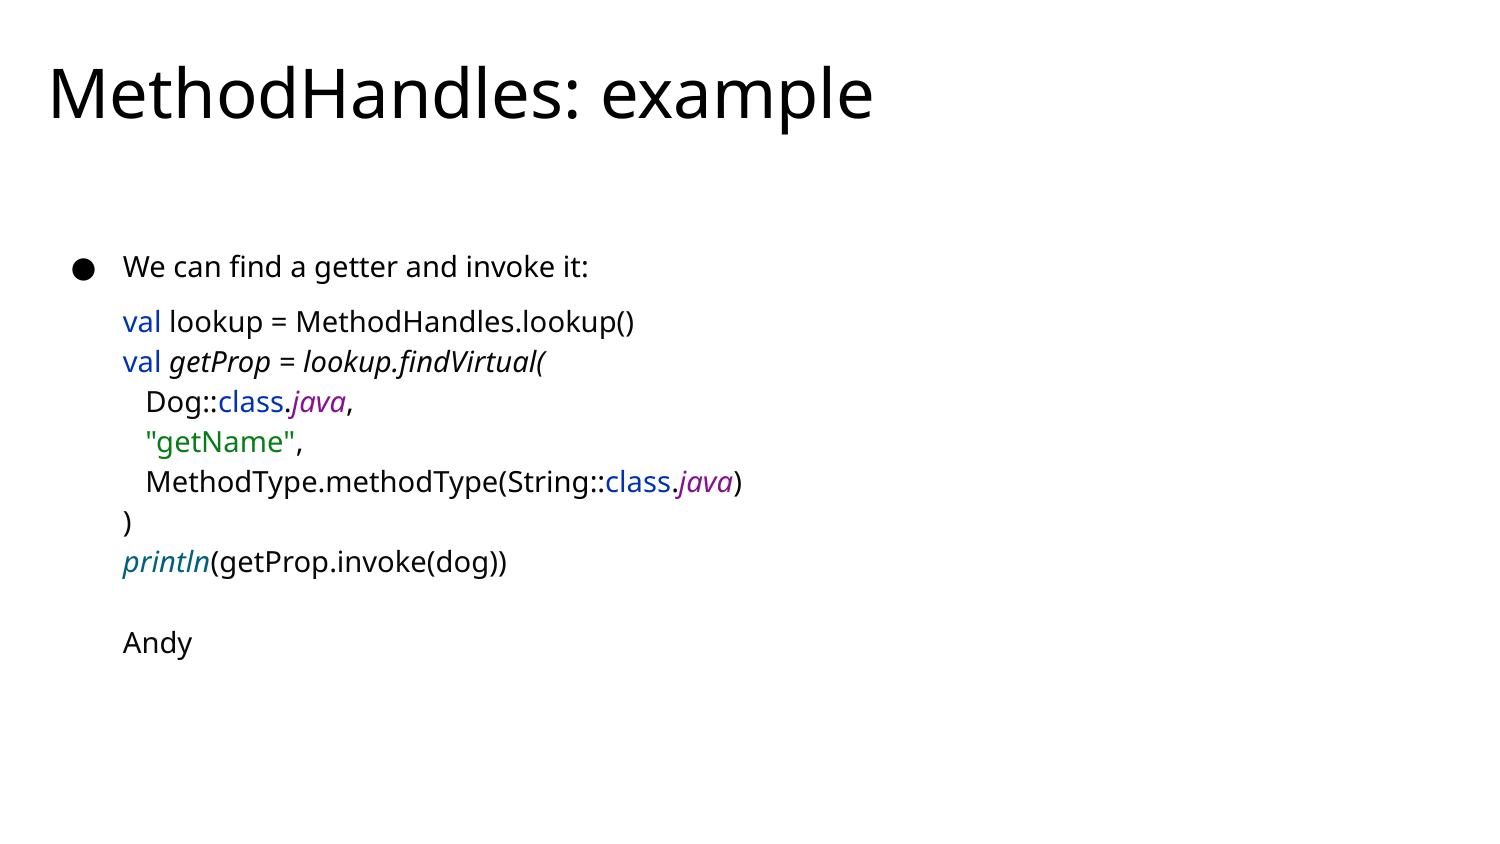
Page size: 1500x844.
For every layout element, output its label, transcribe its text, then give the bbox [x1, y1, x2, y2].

list val lookup = MethodHandles.lookup() val getProp = lookup.findVirtual( Dog::class.java, "getName", MethodType.methodType(String::class.java) ) println(getProp.invoke(dog)) Andy [123, 285, 1446, 689]
title MethodHandles: example [48, 48, 1443, 123]
list We can find a getter and invoke it: [48, 218, 1371, 286]
